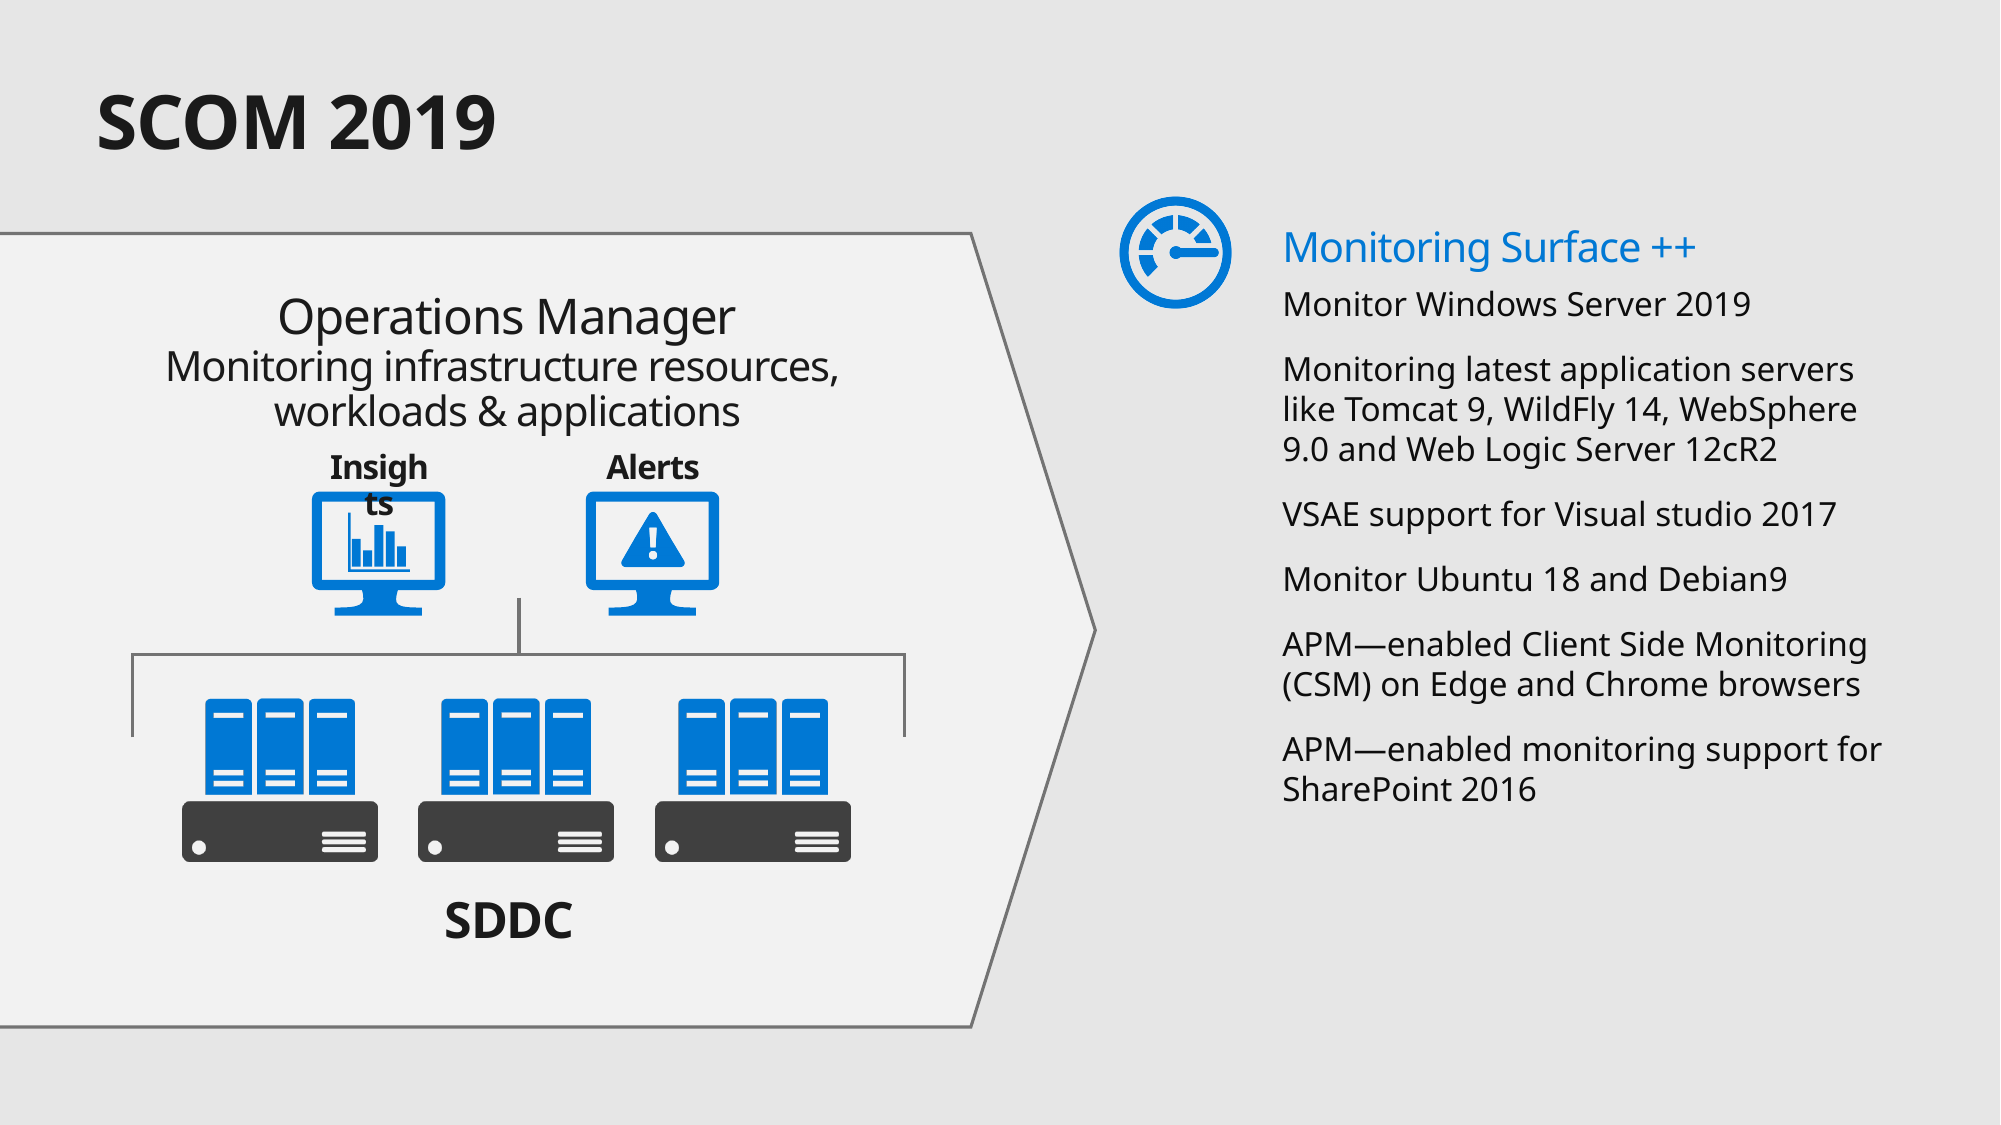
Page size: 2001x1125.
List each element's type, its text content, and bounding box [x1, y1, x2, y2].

text_box [132, 654, 905, 738]
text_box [347, 512, 411, 572]
text_box Alerts [601, 451, 705, 488]
text_box [0, 233, 1096, 1027]
text_box SDDC [341, 895, 678, 950]
picture [181, 698, 378, 862]
text_box Operations Manager Monitoring infrastructure resources, workloads & applications [88, 292, 927, 436]
title SCOM 2019 [96, 75, 1904, 166]
text_box Monitoring Surface ++ Monitor Windows Server 2019 Monitoring latest application servers like Tomcat 9, WildFly 14, WebSphere 9.0 and Web Logic Server 12cR2 VSAE support for Visual studio 2017 Monitor Ubuntu 18 and Debian9 APM—enabled Client Side Monitoring (CSM) on Edge and Chrome browsers APM—enabled monitoring support for SharePoint 2016 [1282, 220, 1904, 808]
text_box Insights [327, 451, 431, 491]
picture [418, 698, 614, 862]
picture [1118, 196, 1232, 310]
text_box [585, 491, 721, 615]
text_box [311, 491, 447, 615]
picture [655, 698, 851, 862]
